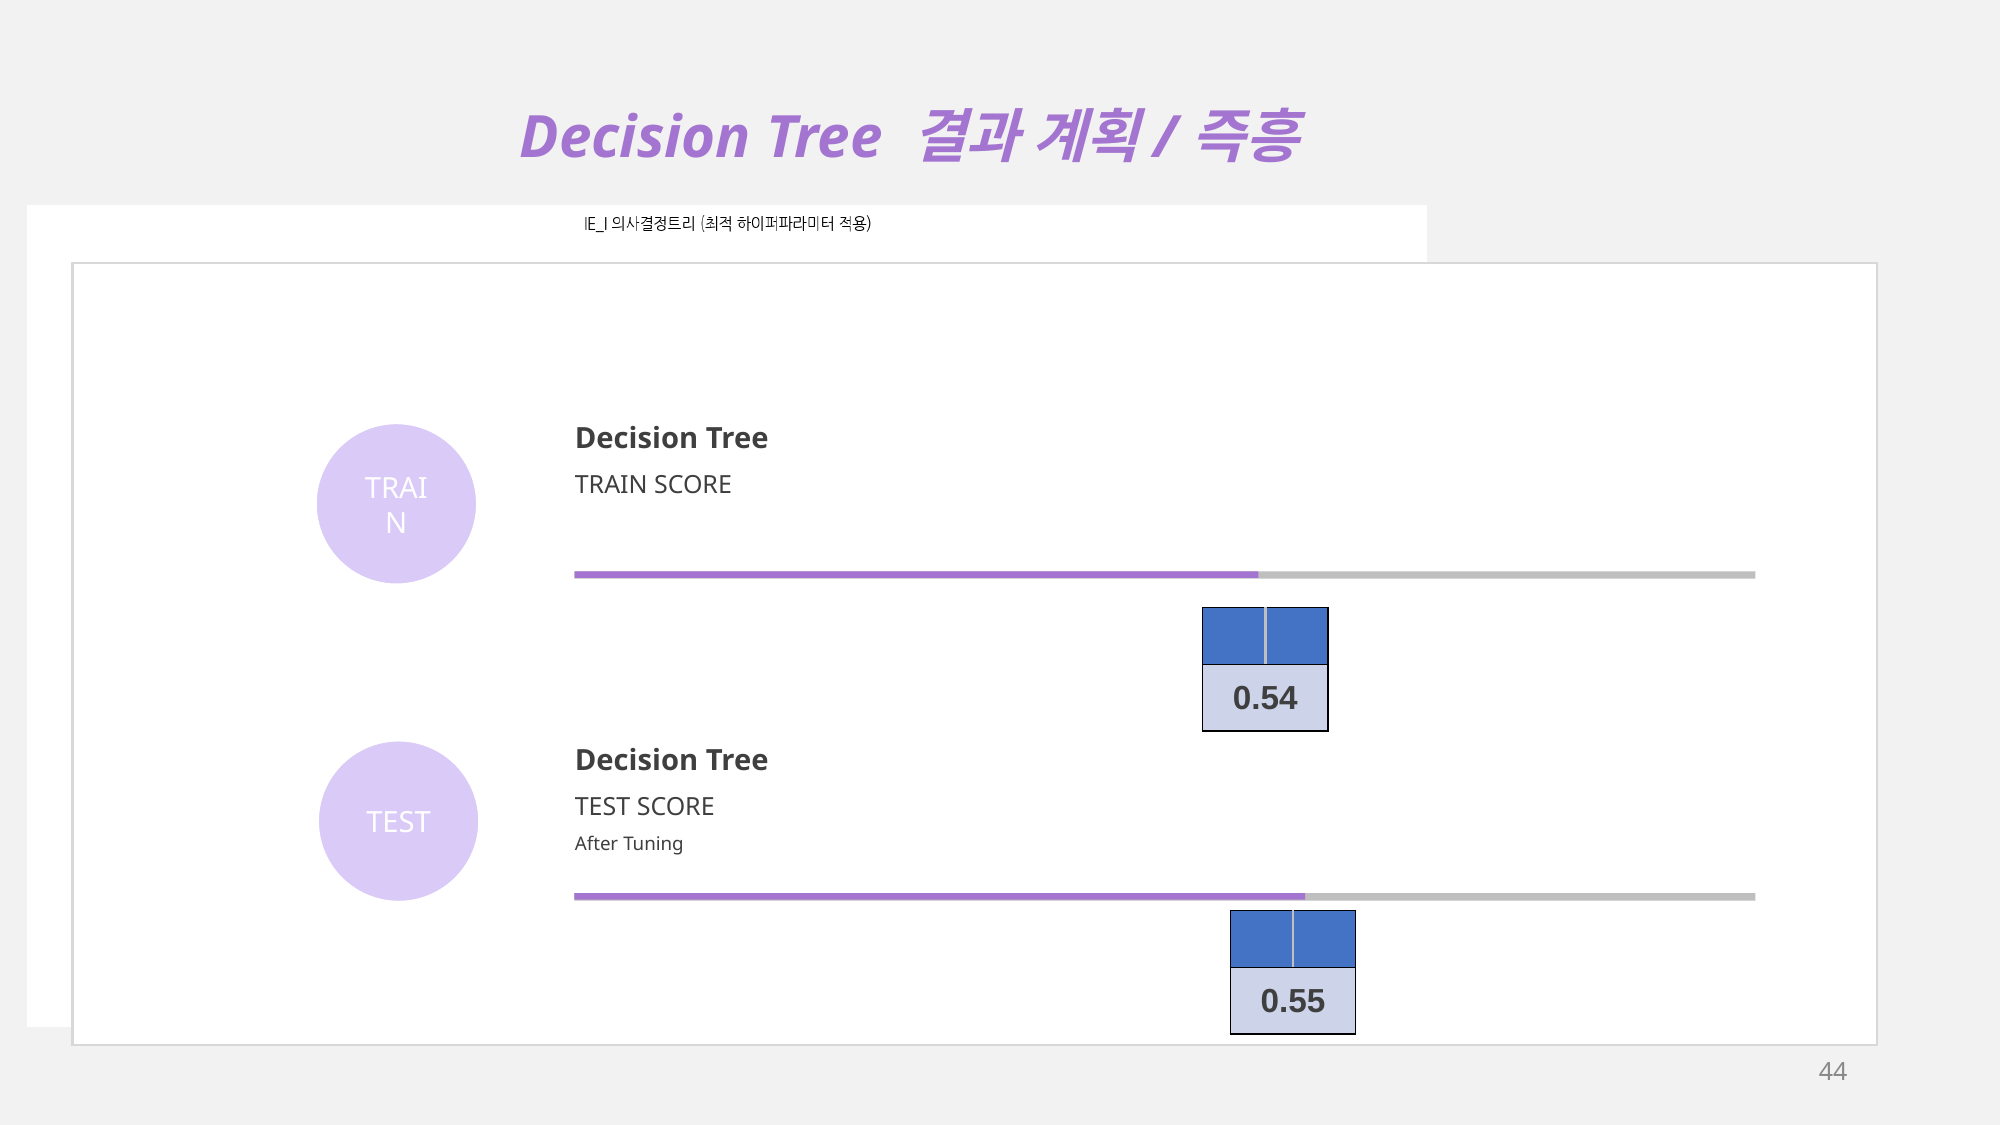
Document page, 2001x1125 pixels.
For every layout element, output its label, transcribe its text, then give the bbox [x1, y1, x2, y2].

text_box [1431, 893, 1756, 901]
slide_number ‹#› [1412, 1042, 1863, 1103]
picture [27, 204, 1427, 1027]
text_box [1431, 571, 1756, 579]
text_box [72, 263, 1877, 1046]
text_box Decision Tree 결과 계획/즉흥 트위터 활동을 통한 MBTI 예측 [477, 56, 1342, 203]
